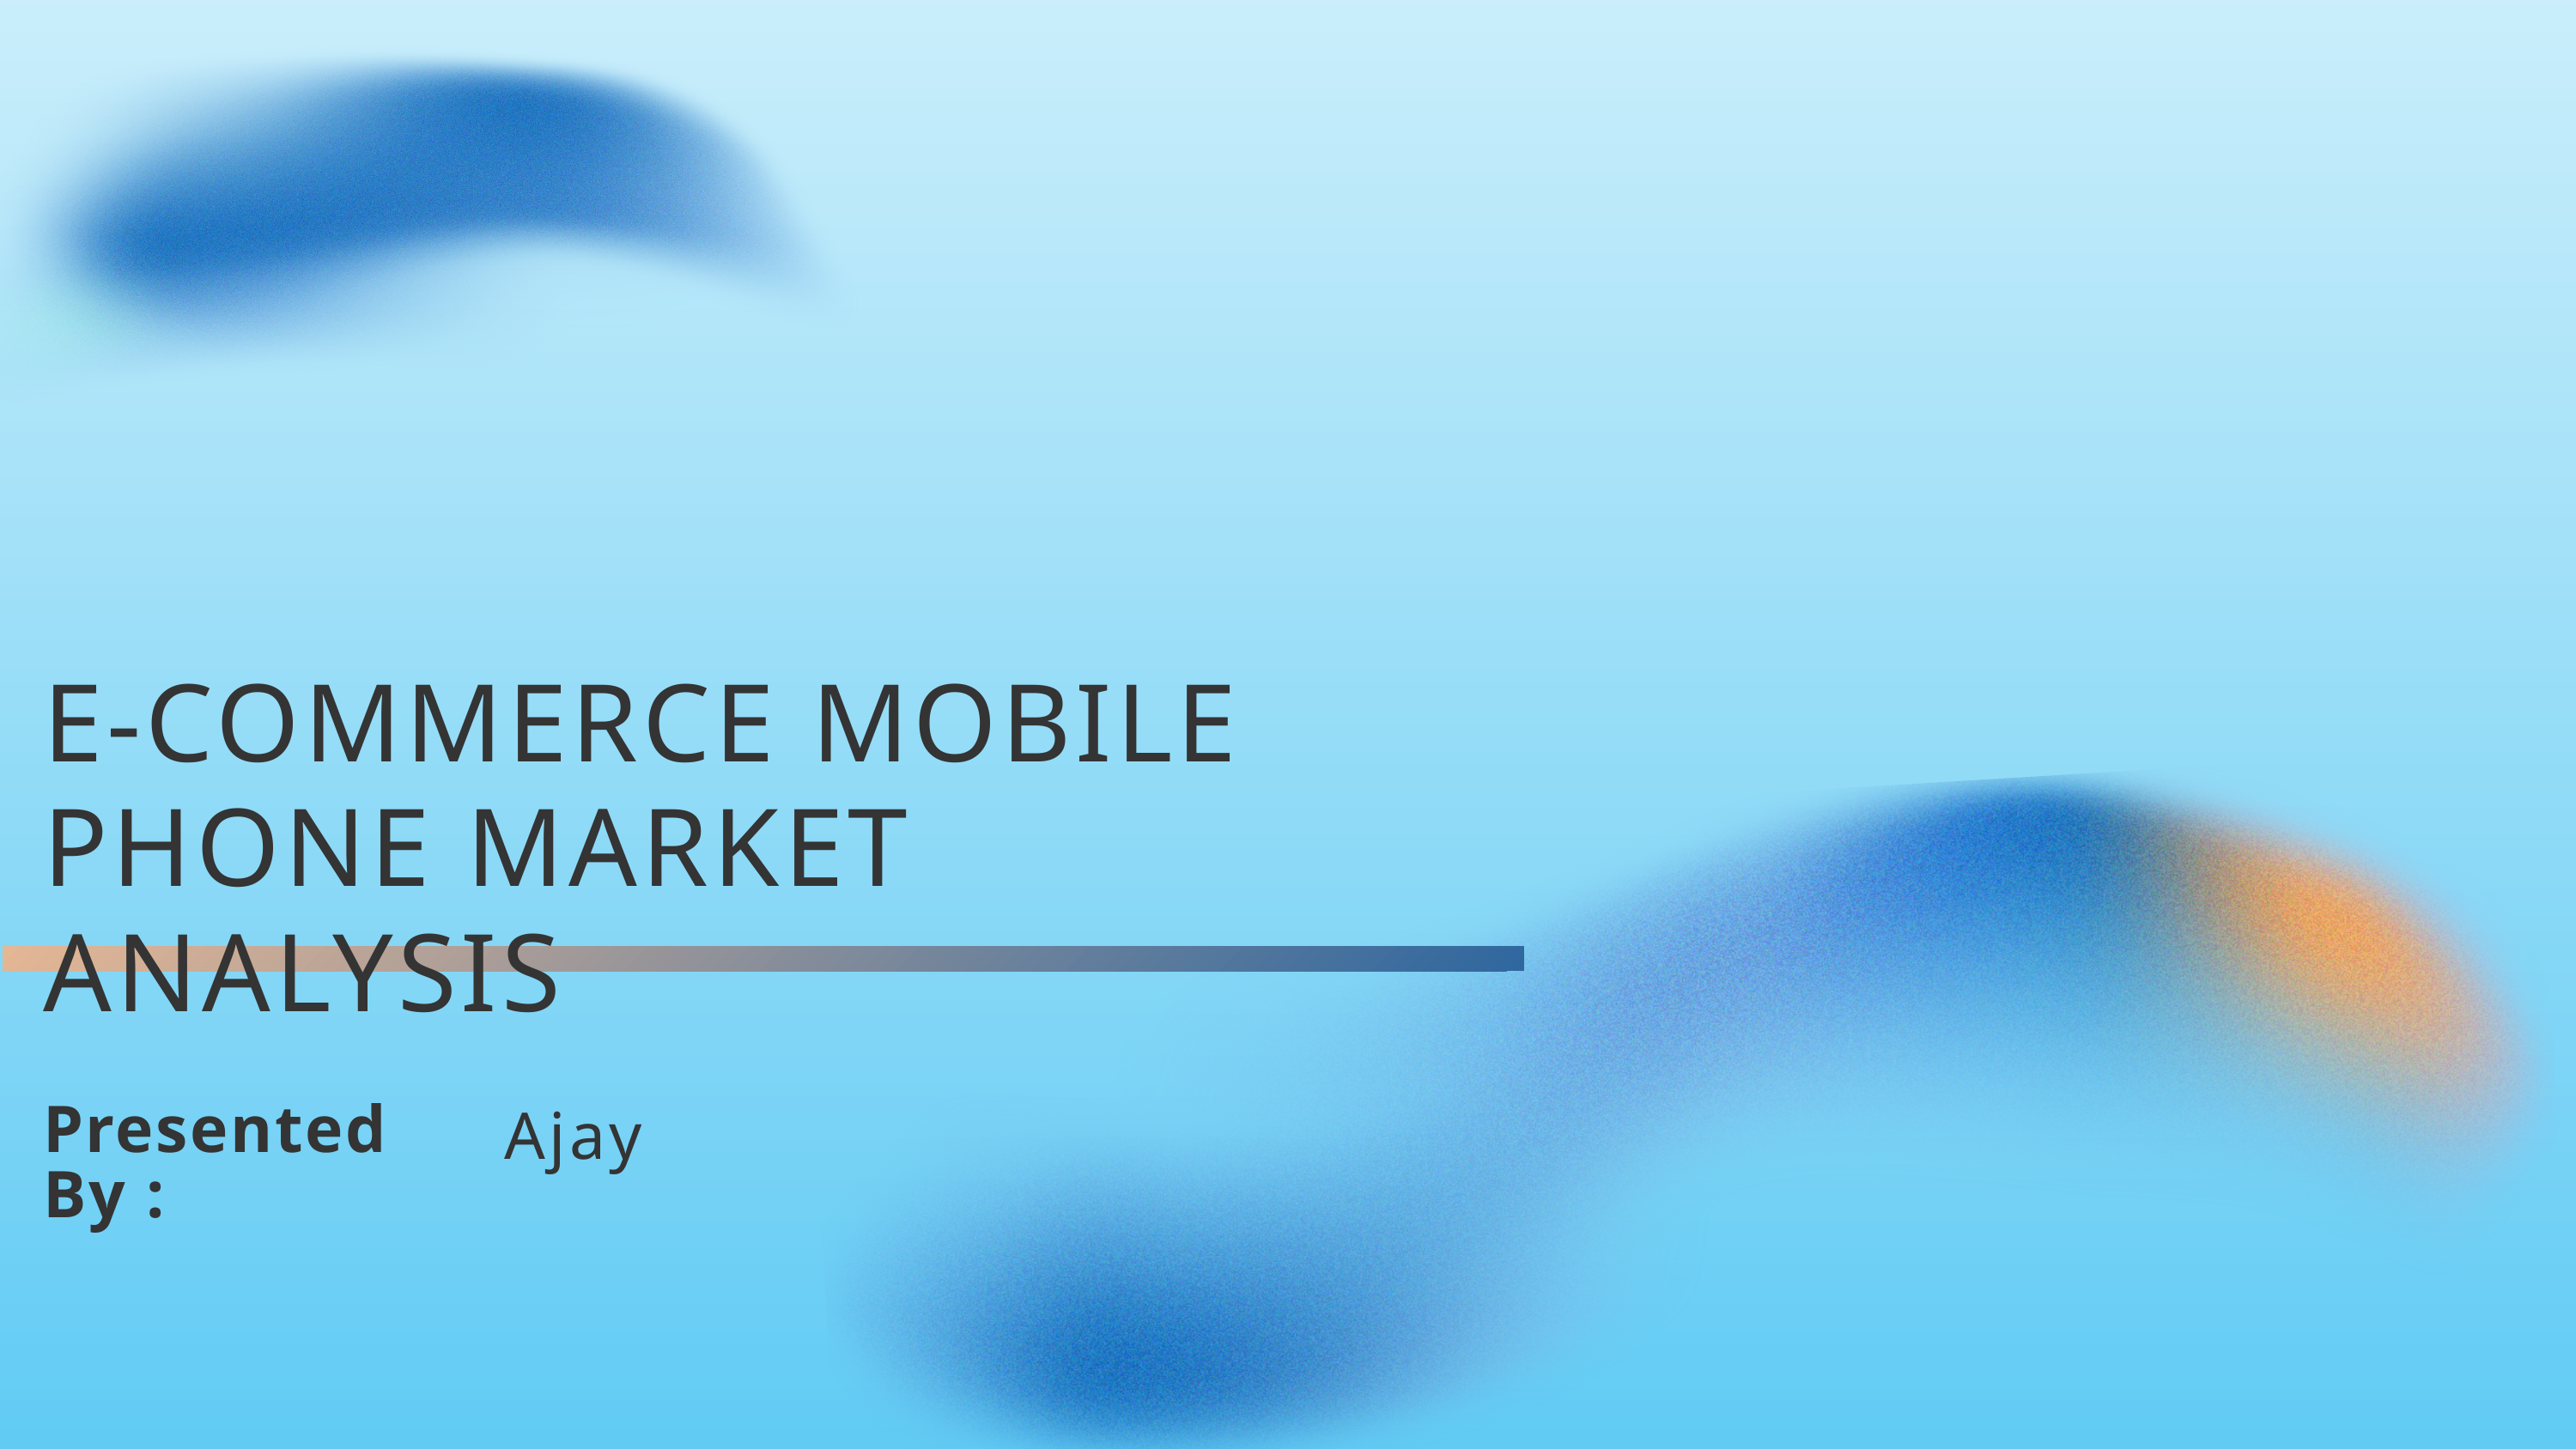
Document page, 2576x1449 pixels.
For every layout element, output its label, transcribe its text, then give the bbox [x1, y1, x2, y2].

text_box Ajay [504, 1069, 649, 1172]
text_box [2, 946, 1525, 972]
text_box [0, 45, 859, 404]
text_box E-COMMERCE MOBILE PHONE MARKET ANALYSIS [43, 658, 1449, 946]
text_box Presented By : [42, 1100, 472, 1231]
text_box [809, 746, 2573, 1449]
text_box E-COMMERCE MOBILE PHONE MARKET ANALYSIS [43, 972, 1449, 1034]
